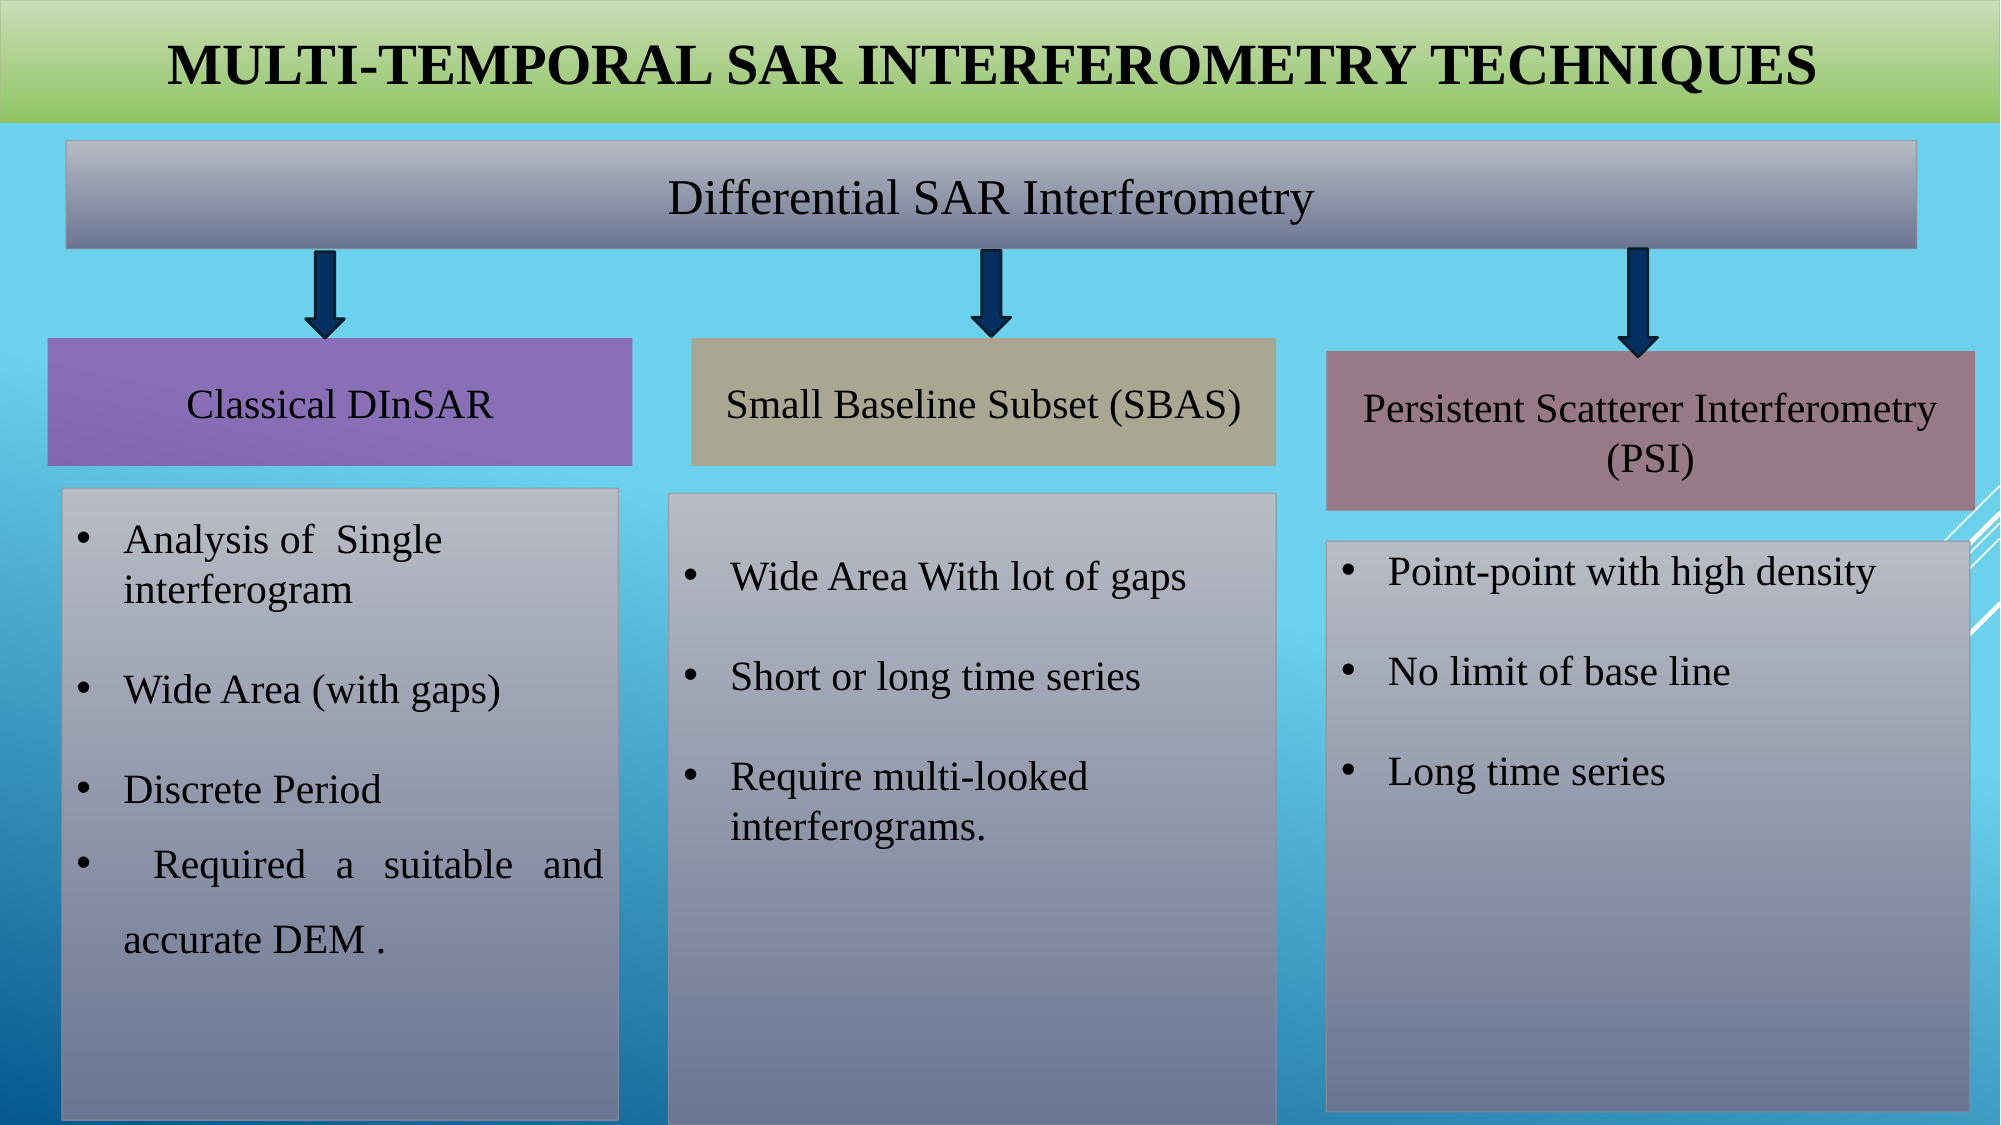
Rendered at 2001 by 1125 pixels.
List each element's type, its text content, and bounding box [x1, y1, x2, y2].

text_box Differential SAR Interferometry [65, 140, 1917, 249]
text_box Analysis of Single interferogram Wide Area (with gaps) Discrete Period Required a suitable and accurate DEM . [61, 488, 619, 1121]
text_box [1617, 247, 1659, 358]
text_box Persistent Scatterer Interferometry (PSI) [1326, 351, 1976, 511]
text_box MULTI‑TEMPORAL SAR INTERFEROMETRY TECHNIQUES [0, 0, 2000, 123]
text_box Wide Area With lot of gaps Short or long time series Require multi-looked interferograms. [668, 493, 1277, 1125]
text_box Small Baseline Subset (SBAS) [691, 338, 1277, 466]
text_box [970, 248, 1012, 338]
text_box Classical DInSAR [47, 338, 633, 466]
text_box [304, 250, 346, 340]
text_box Point-point with high density No limit of base line Long time series [1326, 540, 1971, 1112]
